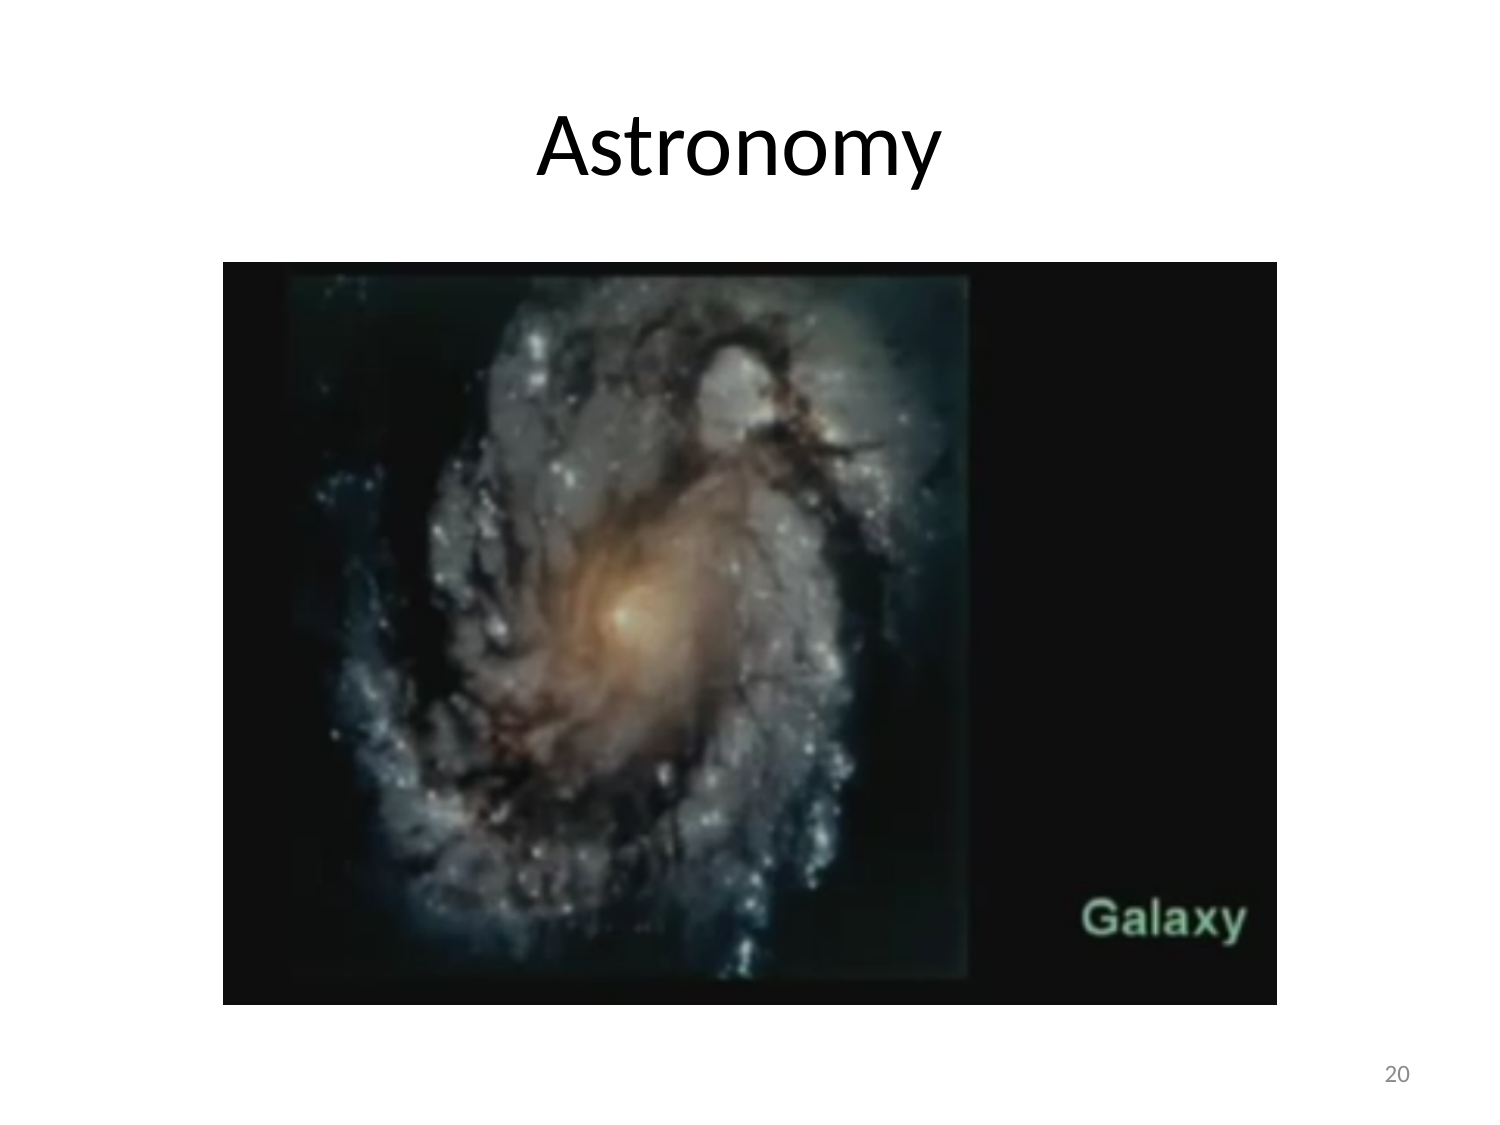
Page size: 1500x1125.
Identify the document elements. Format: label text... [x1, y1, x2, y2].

slide_number 20 [1074, 1042, 1425, 1103]
title Astronomy [75, 45, 1425, 233]
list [74, 262, 1426, 1006]
